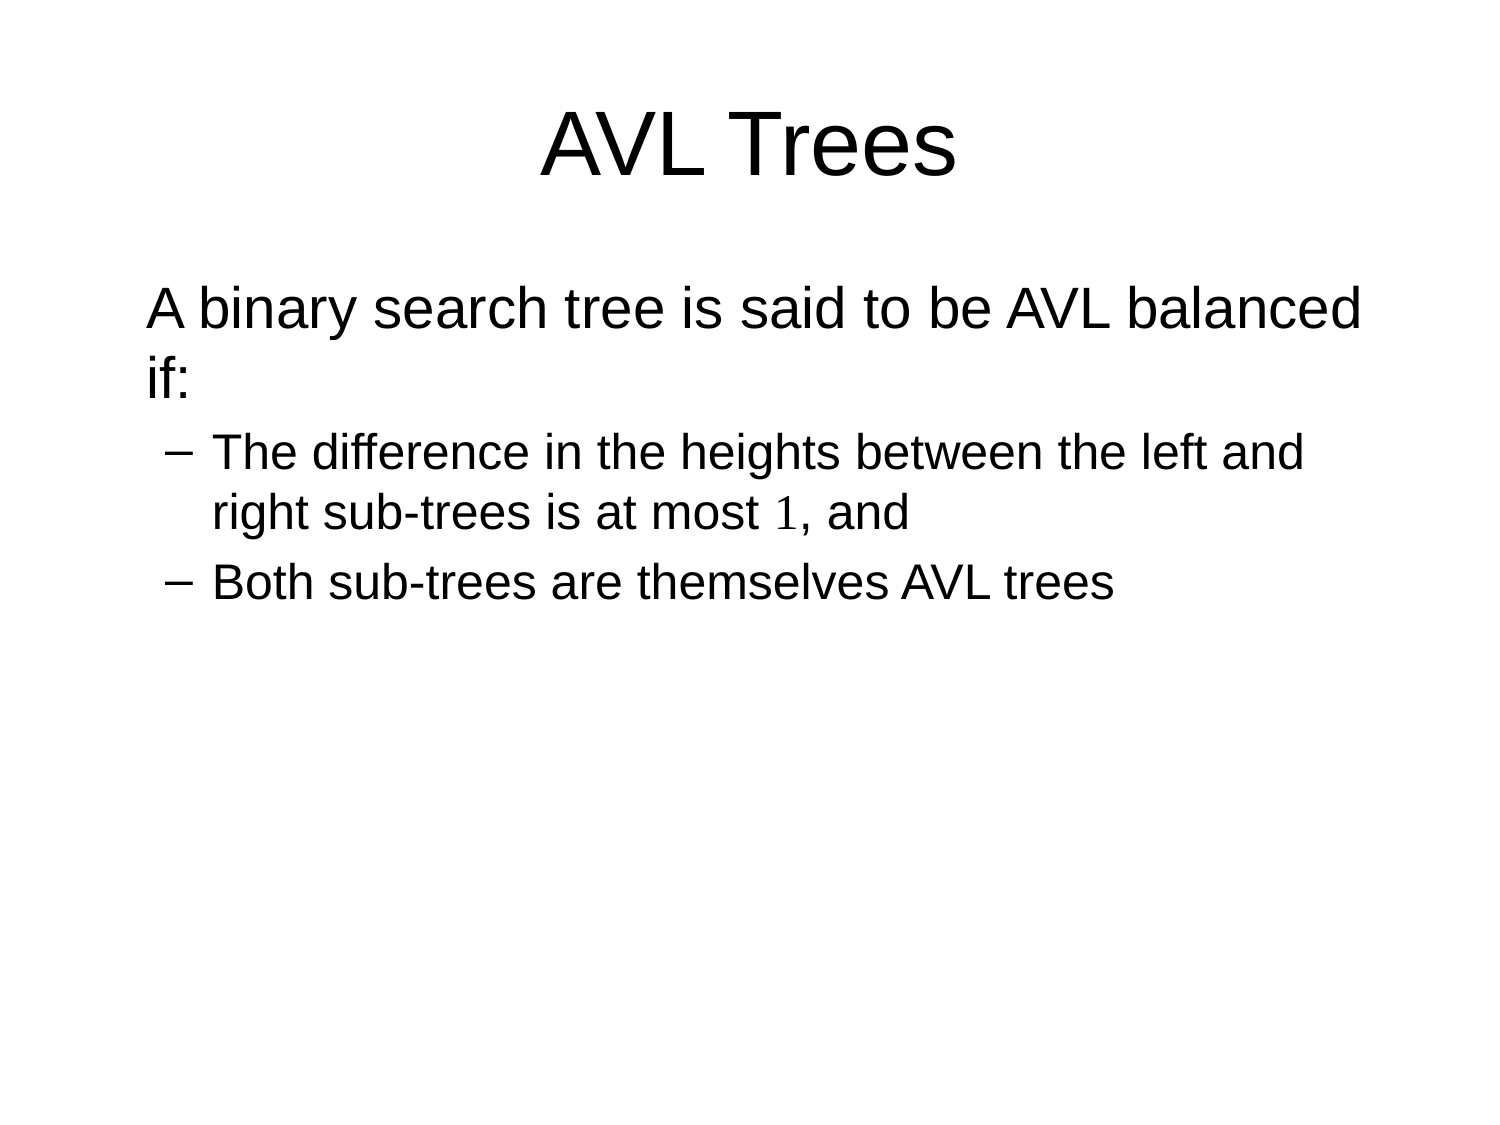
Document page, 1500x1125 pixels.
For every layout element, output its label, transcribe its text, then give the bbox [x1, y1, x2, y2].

title AVL Trees [75, 45, 1425, 233]
list A binary search tree is said to be AVL balanced if: The difference in the heights between the left and right sub-trees is at most 1, and Both sub-trees are themselves AVL trees [75, 262, 1425, 1005]
